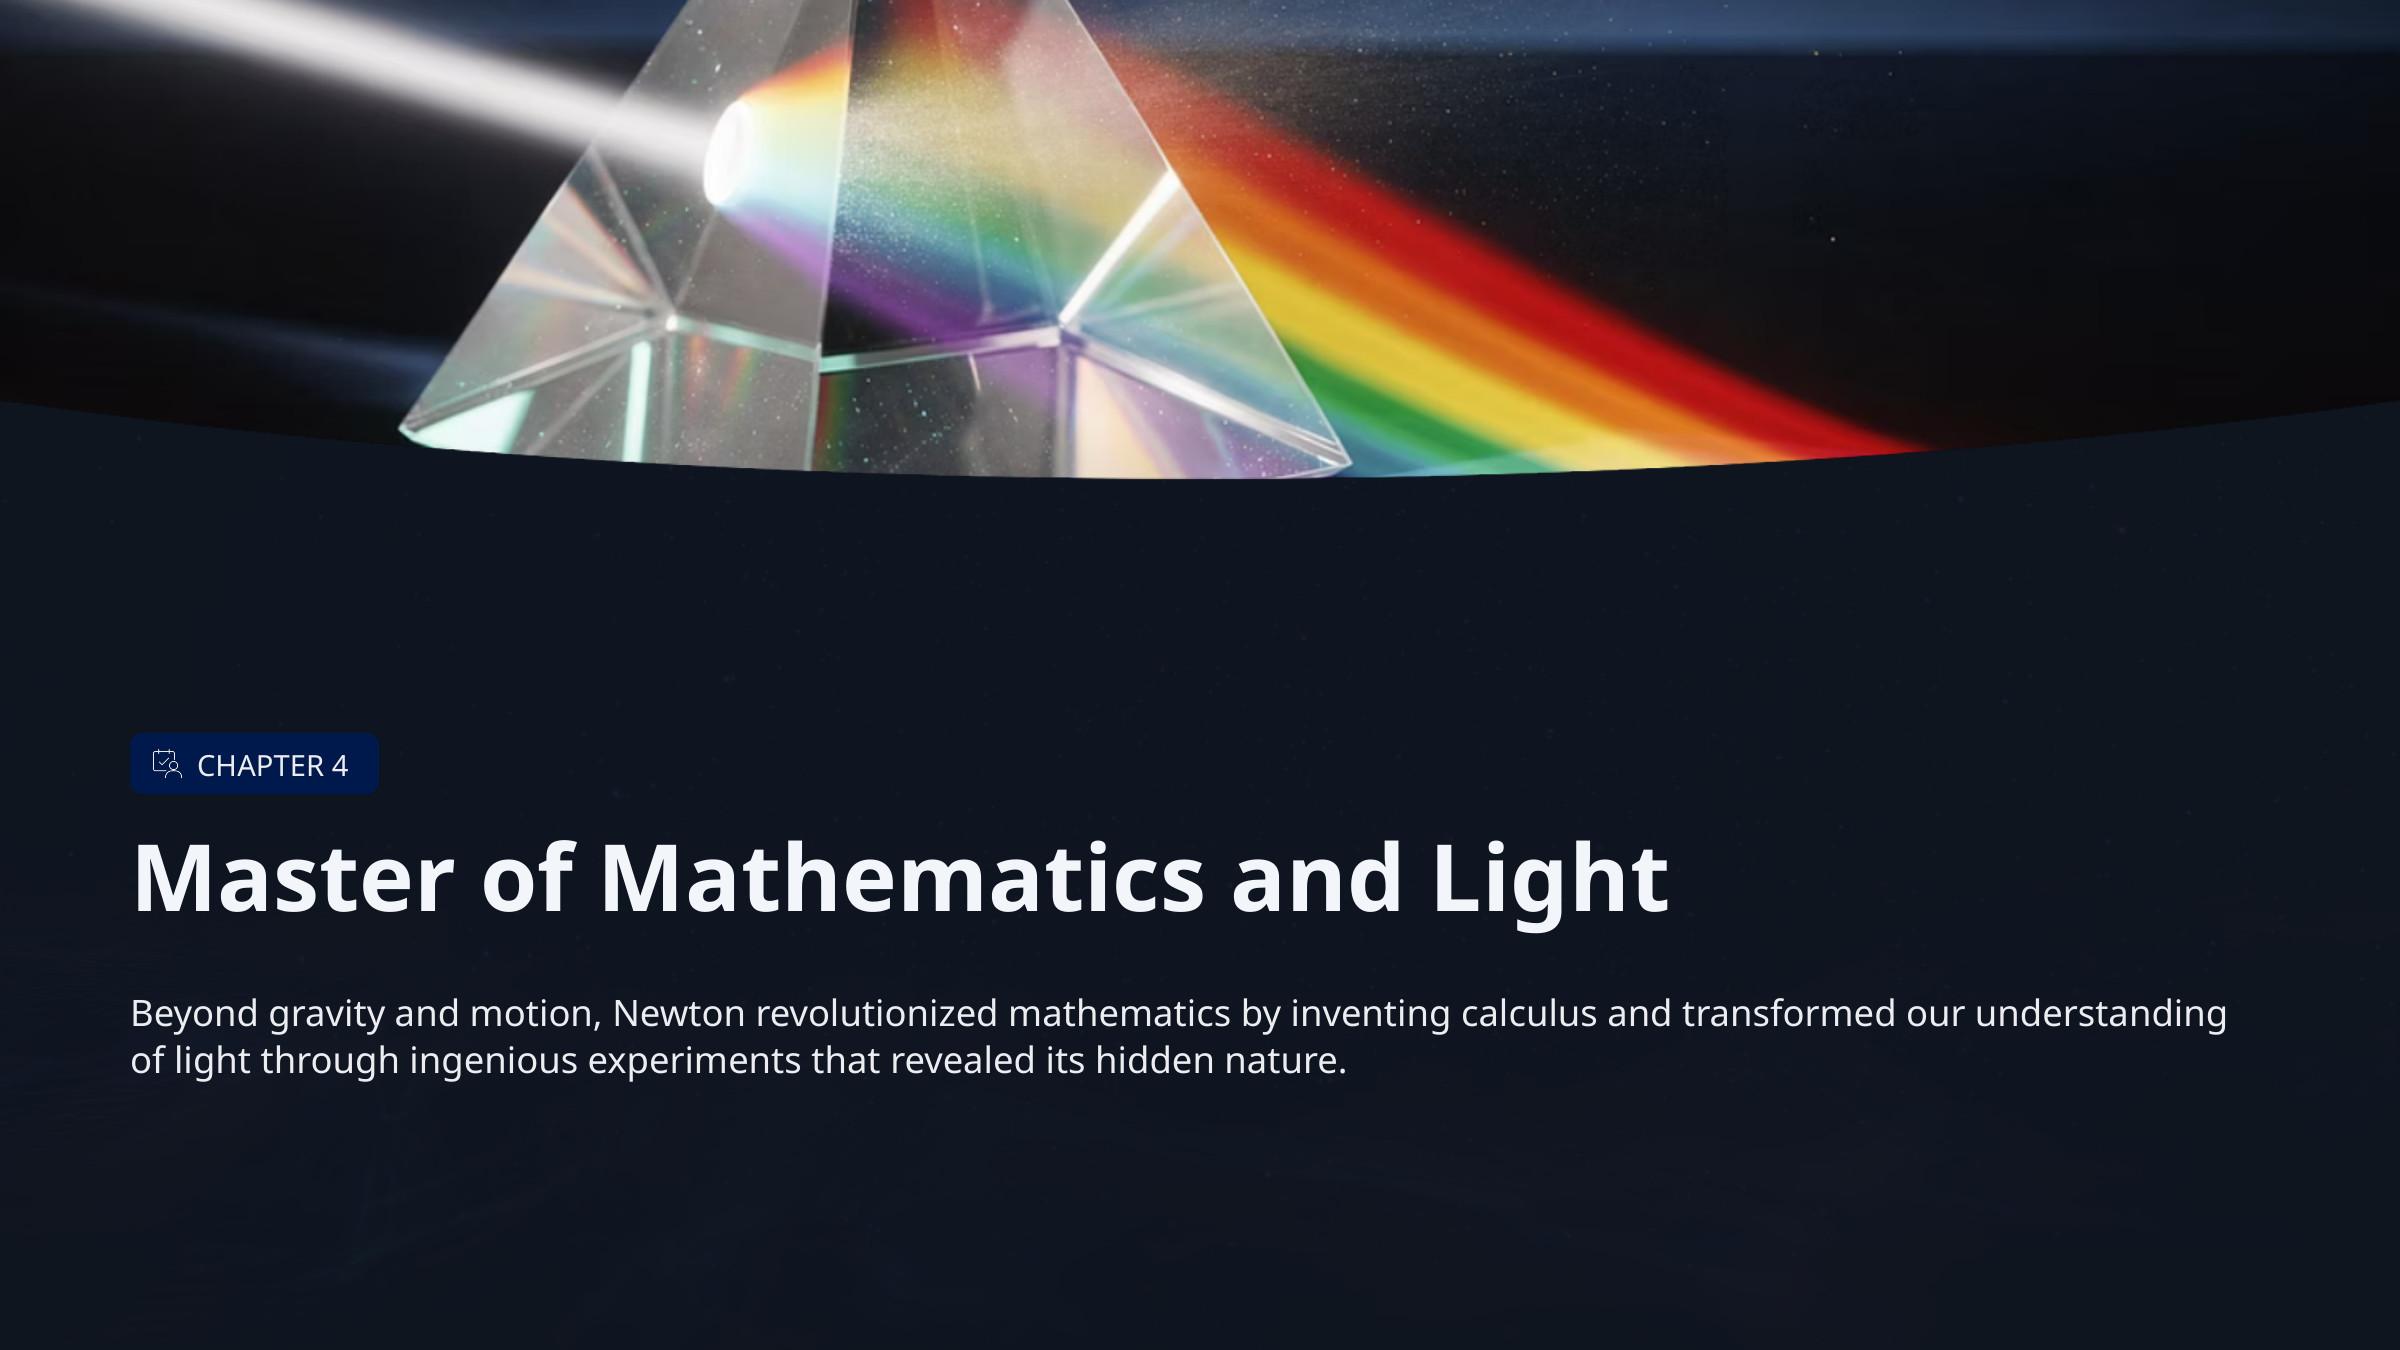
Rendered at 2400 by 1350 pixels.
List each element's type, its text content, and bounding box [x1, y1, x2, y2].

picture [0, 0, 2400, 489]
text_box Master of Mathematics and Light [130, 808, 1633, 930]
picture [152, 748, 183, 779]
text_box CHAPTER 4 [197, 744, 357, 783]
text_box Beyond gravity and motion, Newton revolutionized mathematics by inventing calculus and transformed our understanding of light through ingenious experiments that revealed its hidden nature. [130, 985, 2270, 1083]
text_box [130, 732, 379, 794]
